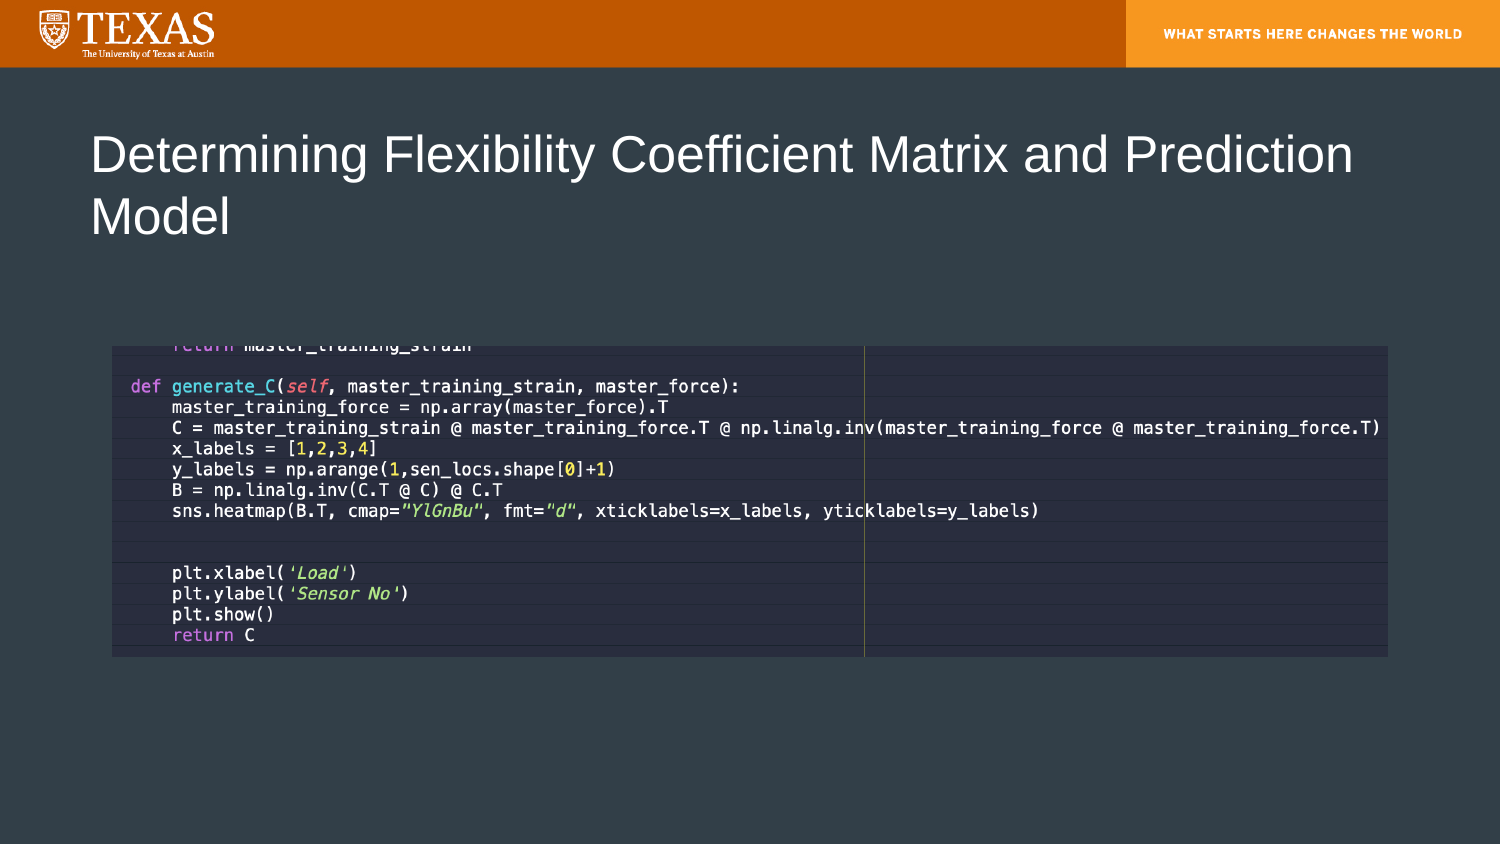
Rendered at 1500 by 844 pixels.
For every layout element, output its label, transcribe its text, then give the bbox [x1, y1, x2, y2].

picture [0, 0, 1500, 844]
title Determining Flexibility Coefficient Matrix and Prediction Model [75, 112, 1425, 254]
